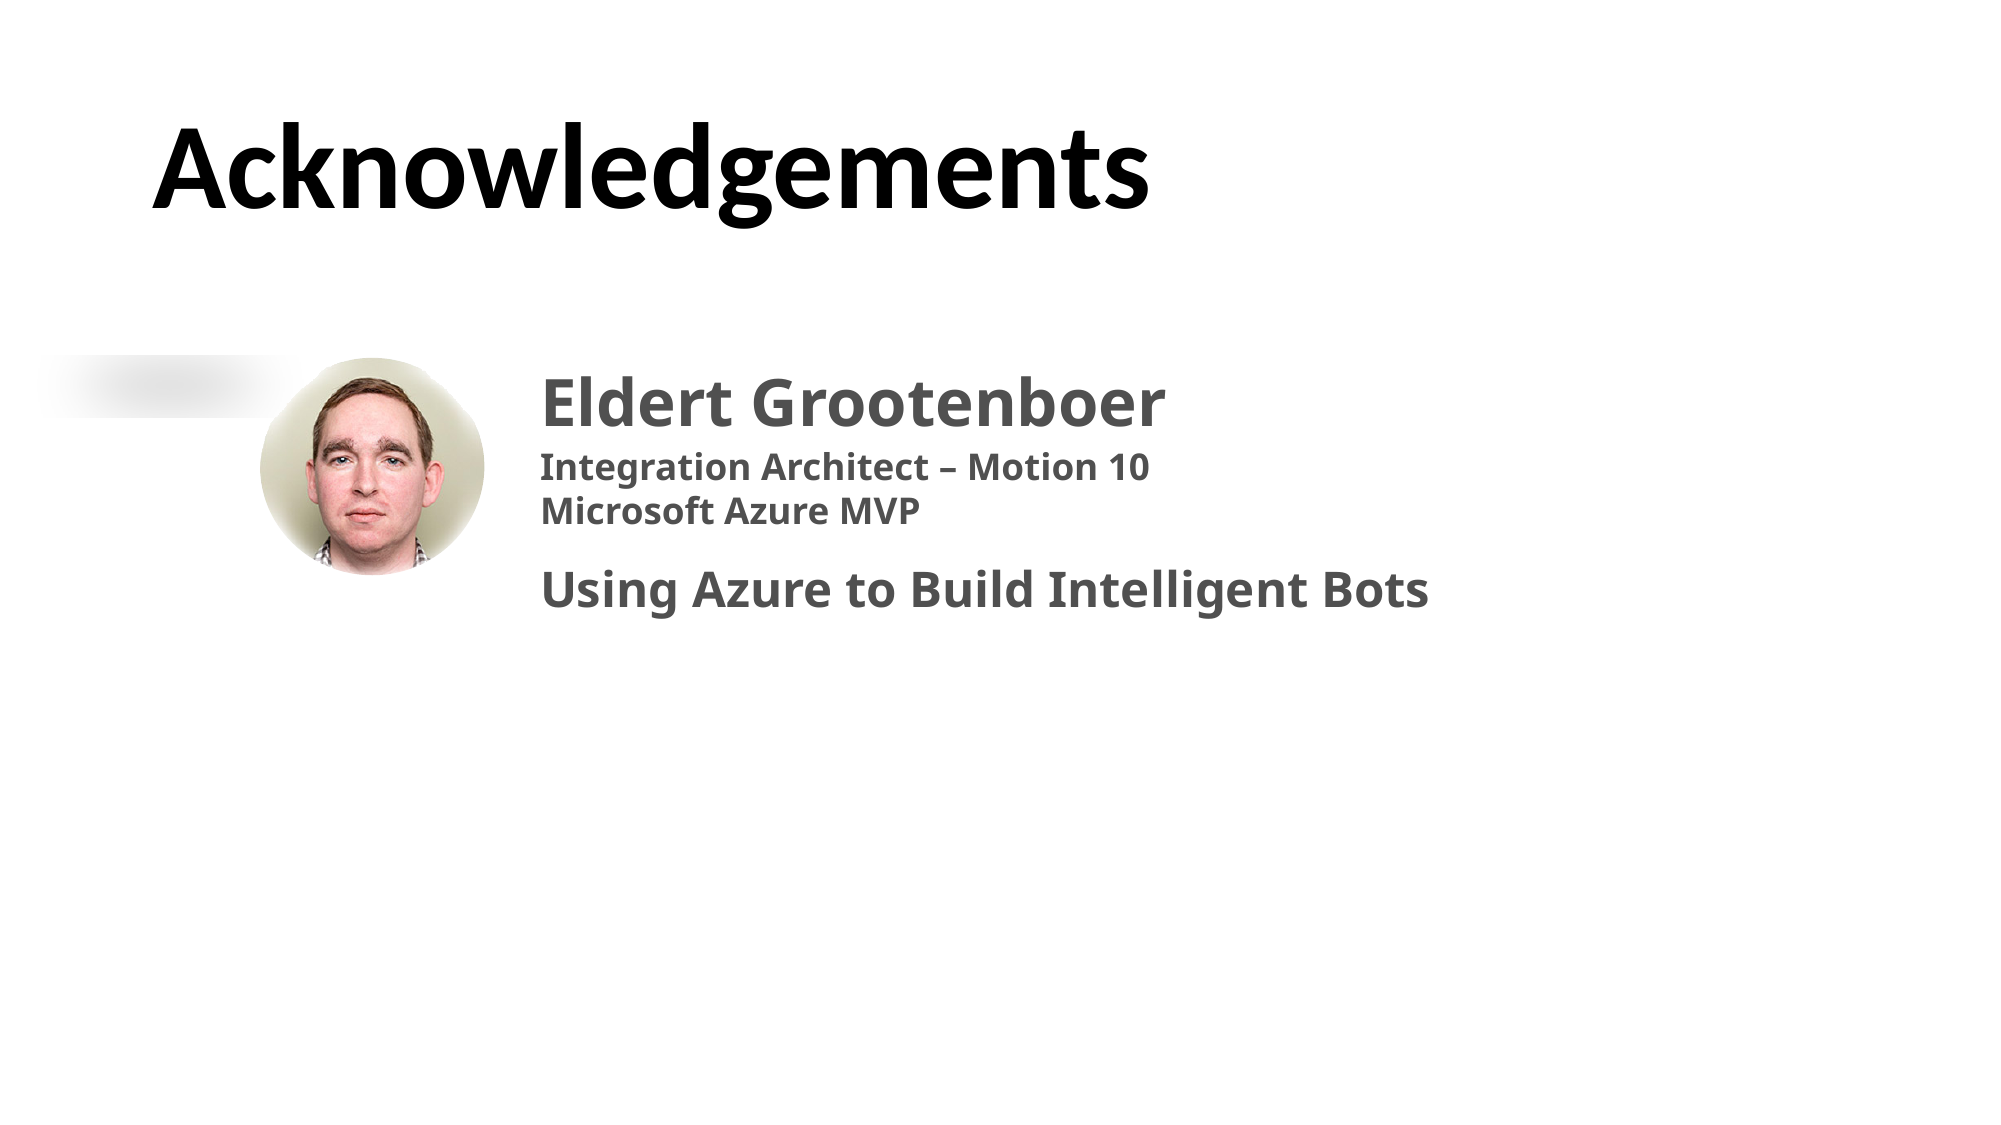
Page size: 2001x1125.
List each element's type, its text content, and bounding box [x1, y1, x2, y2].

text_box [525, 354, 1756, 626]
title Acknowledgements [137, 59, 1863, 278]
picture [259, 357, 485, 576]
